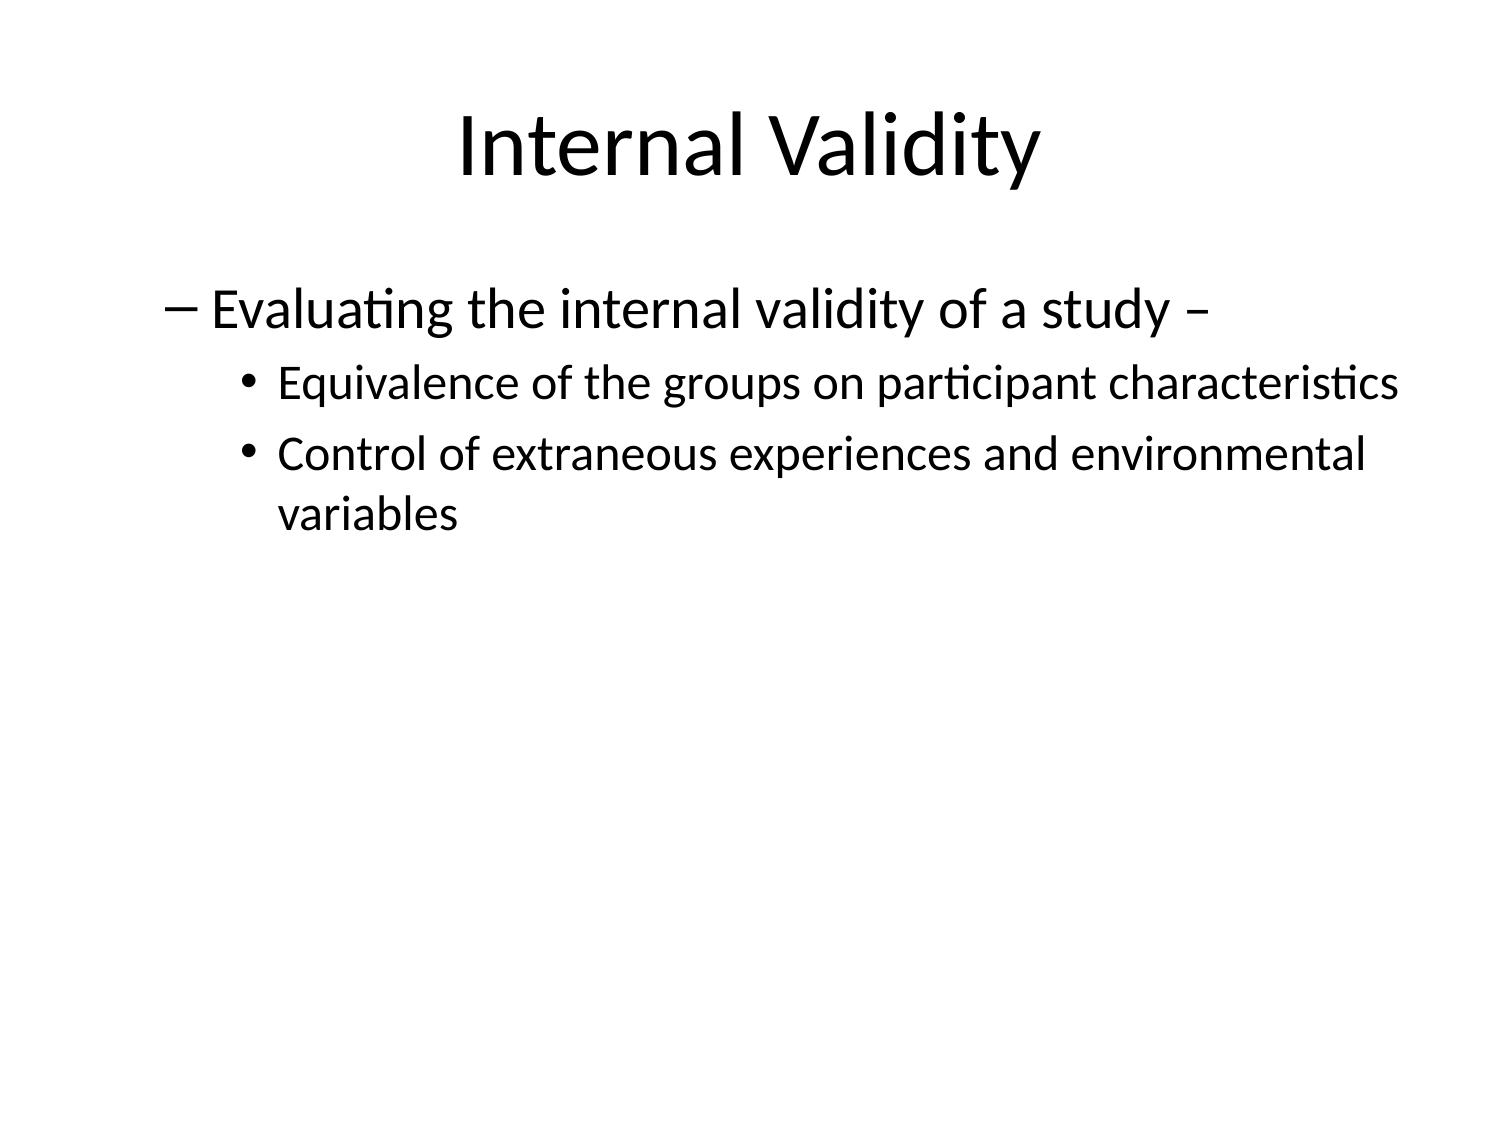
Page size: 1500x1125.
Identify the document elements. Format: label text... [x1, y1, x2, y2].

title Internal Validity [75, 45, 1425, 233]
list Evaluating the internal validity of a study – Equivalence of the groups on participant characteristics Control of extraneous experiences and environmental variables [75, 262, 1425, 1005]
